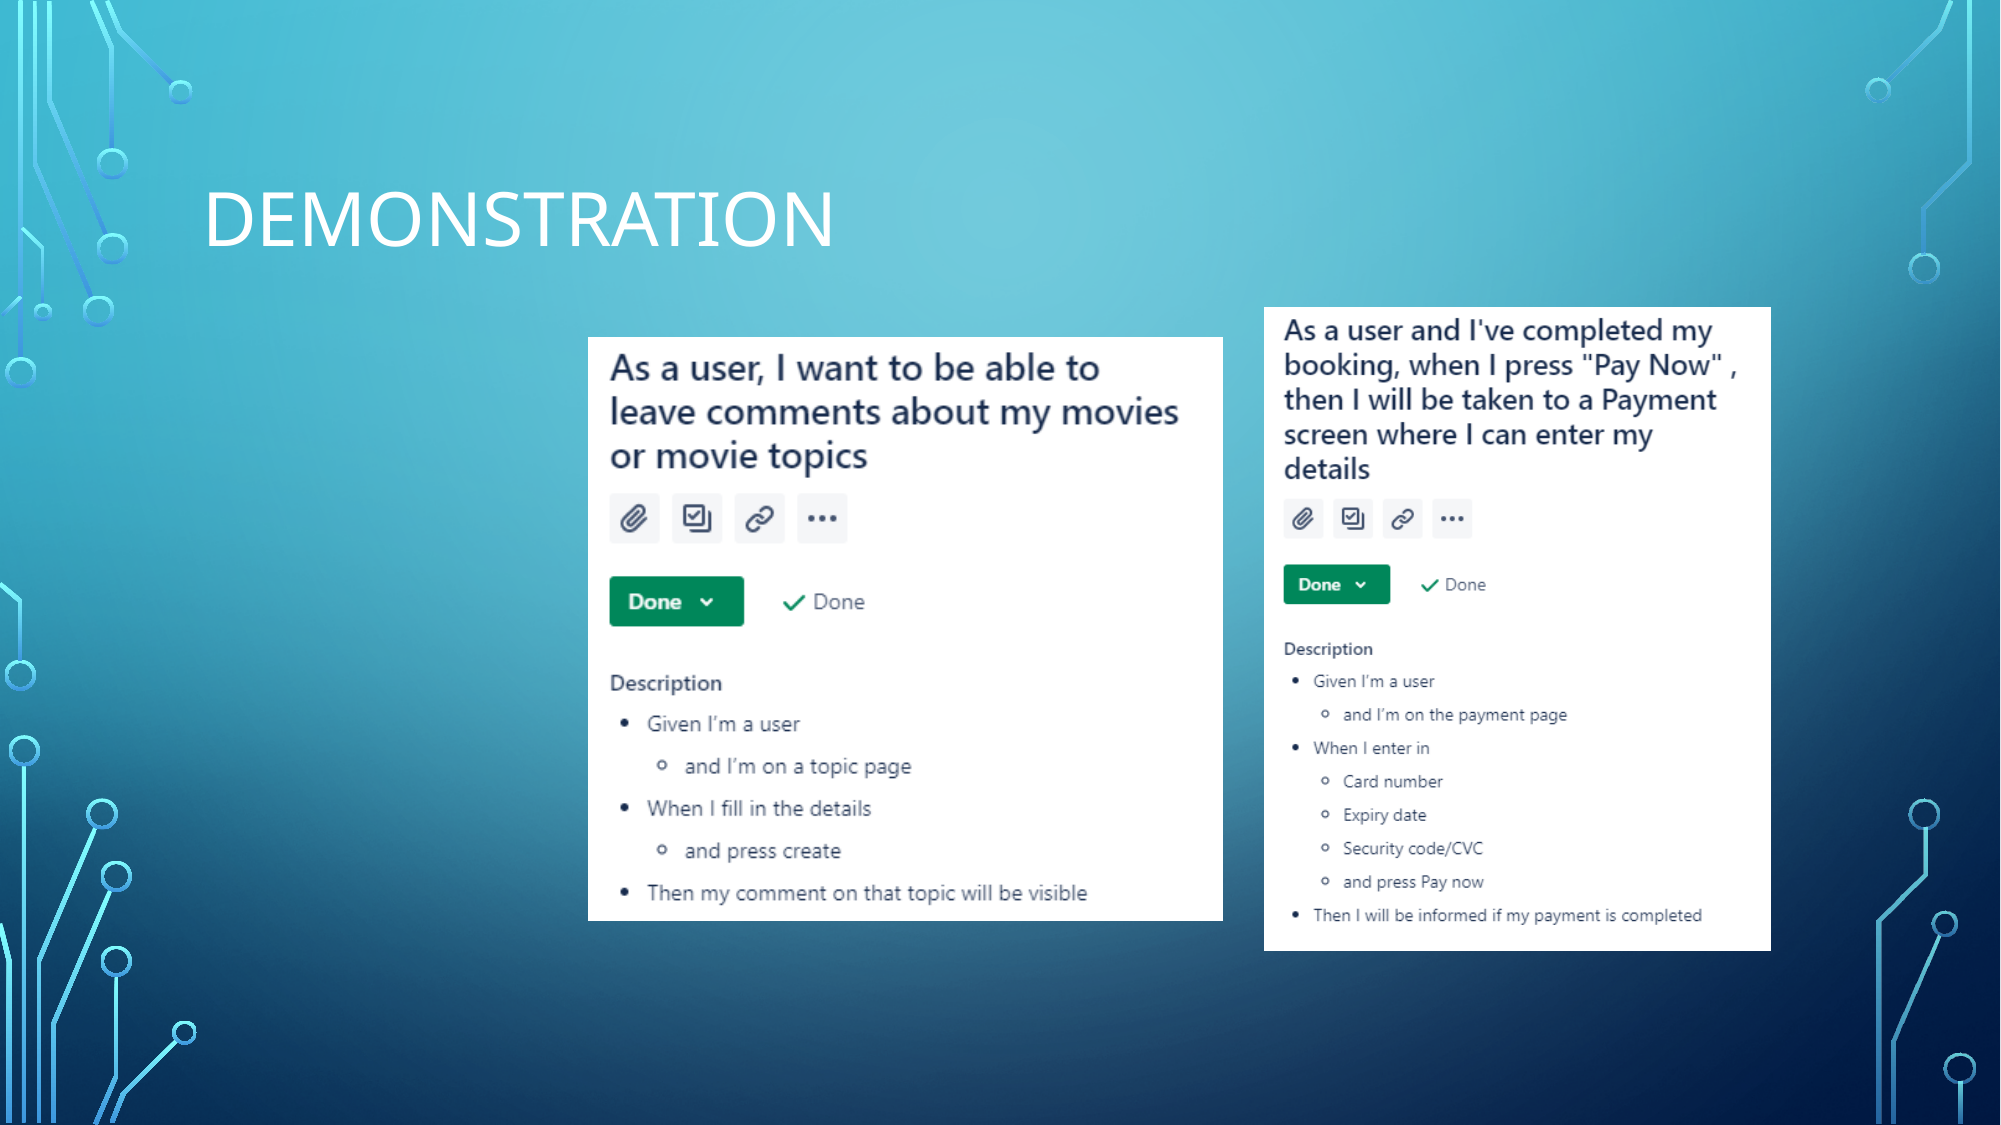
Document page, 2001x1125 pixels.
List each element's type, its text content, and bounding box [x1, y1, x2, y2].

picture [1264, 307, 1771, 951]
title Demonstration [187, 101, 1813, 344]
picture [587, 337, 1223, 921]
